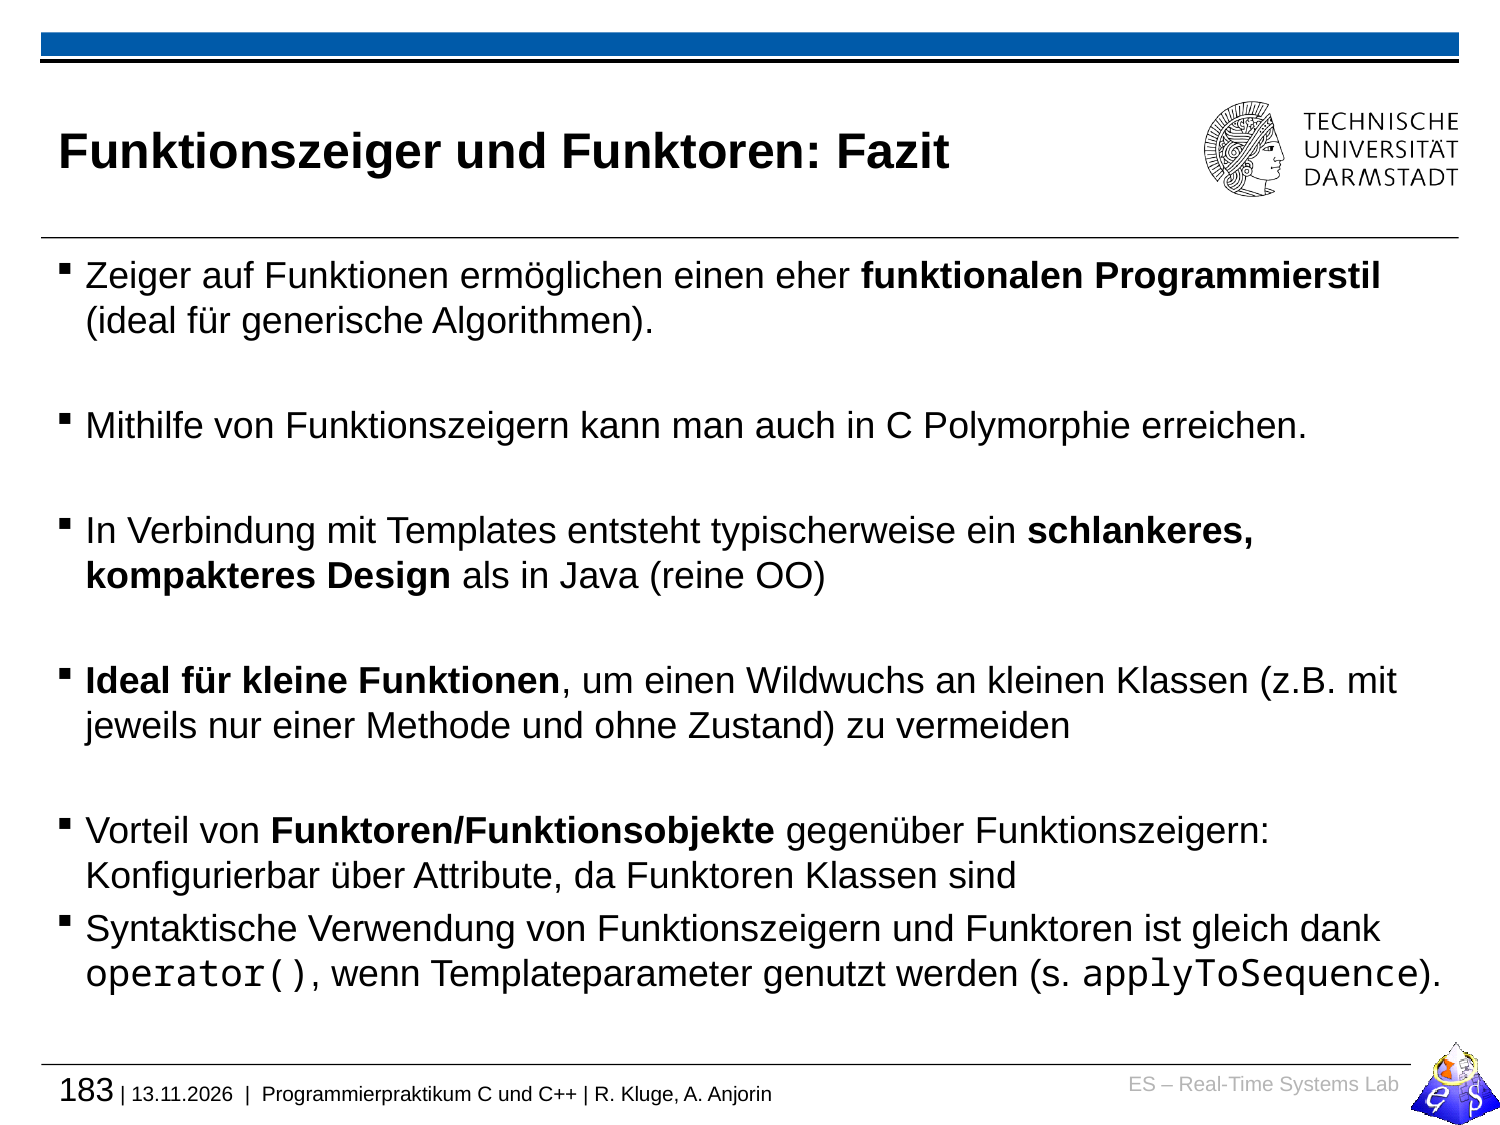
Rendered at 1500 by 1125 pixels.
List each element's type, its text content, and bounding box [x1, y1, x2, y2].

picture [1187, 84, 1483, 214]
title Funktionszeiger und Funktoren: Fazit [58, 80, 1187, 218]
list Zeiger auf Funktionen ermöglichen einen eher funktionalen Programmierstil (ideal für generische Algorithmen). Mithilfe von Funktionszeigern kann man auch in C Polymorphie erreichen. In Verbindung mit Templates entsteht typischerweise ein schlankeres, kompakteres Design als in Java (reine OO) Ideal für kleine Funktionen, um einen Wildwuchs an kleinen Klassen (z.B. mit jeweils nur einer Methode und ohne Zustand) zu vermeiden Vorteil von Funktoren/Funktionsobjekte gegenüber Funktionszeigern: Konfigurierbar über Attribute, da Funktoren Klassen sind Syntaktische Verwendung von Funktionszeigern und Funktoren ist gleich dank operator(), wenn Templateparameter genutzt werden (s. applyToSequence). [41, 243, 1459, 1059]
picture [1411, 1041, 1500, 1125]
